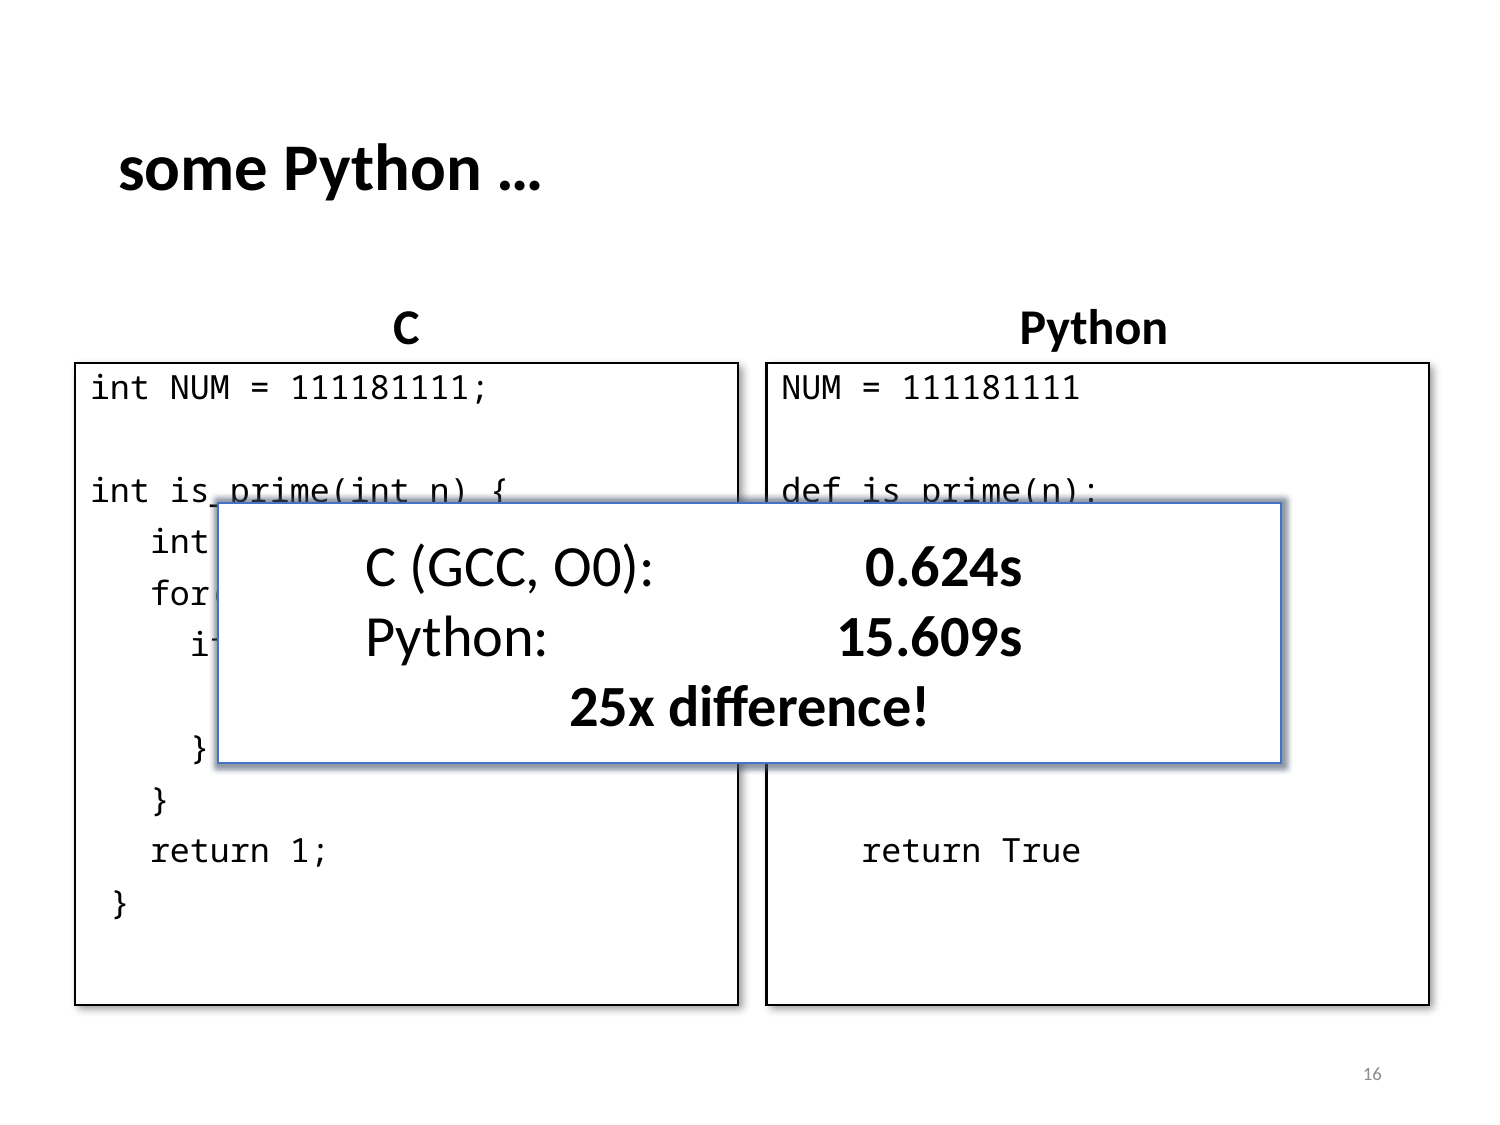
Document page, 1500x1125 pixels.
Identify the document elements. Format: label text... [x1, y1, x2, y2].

list int NUM = 111181111; int is_prime(int n) { int i; for(i = 2; i < n; i++) { if (n % i == 0) { return 0; } } return 1; } [74, 362, 739, 1006]
title some Python … [103, 59, 1397, 278]
slide_number 16 [1059, 1042, 1397, 1103]
text_box C (GCC, O0): 0.624s Python: 15.609s 25x difference! [217, 502, 1282, 764]
list NUM = 111181111 def is_prime(n): i = 2 while i < n: if n % i == 0: return False i += 1 return True [765, 362, 1430, 1006]
list Python [762, 262, 1426, 363]
list C [75, 262, 738, 362]
